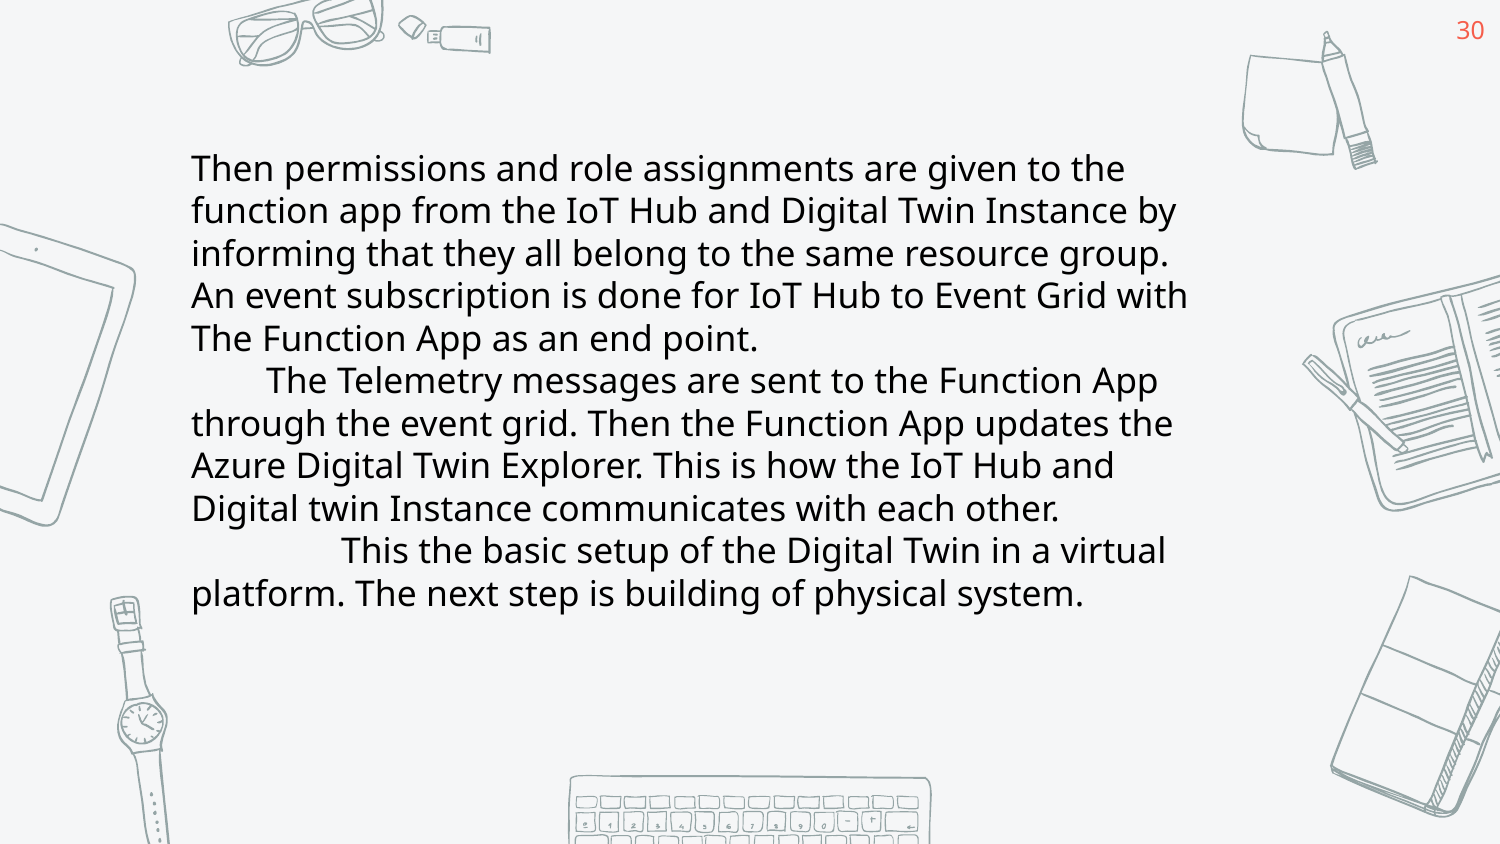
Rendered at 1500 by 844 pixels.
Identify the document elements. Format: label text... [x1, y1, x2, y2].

text_box Then permissions and role assignments are given to the function app from the IoT Hub and Digital Twin Instance by informing that they all belong to the same resource group. An event subscription is done for IoT Hub to Event Grid with The Function App as an end point. The Telemetry messages are sent to the Function App through the event grid. Then the Function App updates the Azure Digital Twin Explorer. This is how the IoT Hub and Digital twin Instance communicates with each other. This the basic setup of the Digital Twin in a virtual platform. The next step is building of physical system. [175, 130, 1222, 629]
slide_number ‹#› [1435, 0, 1500, 53]
